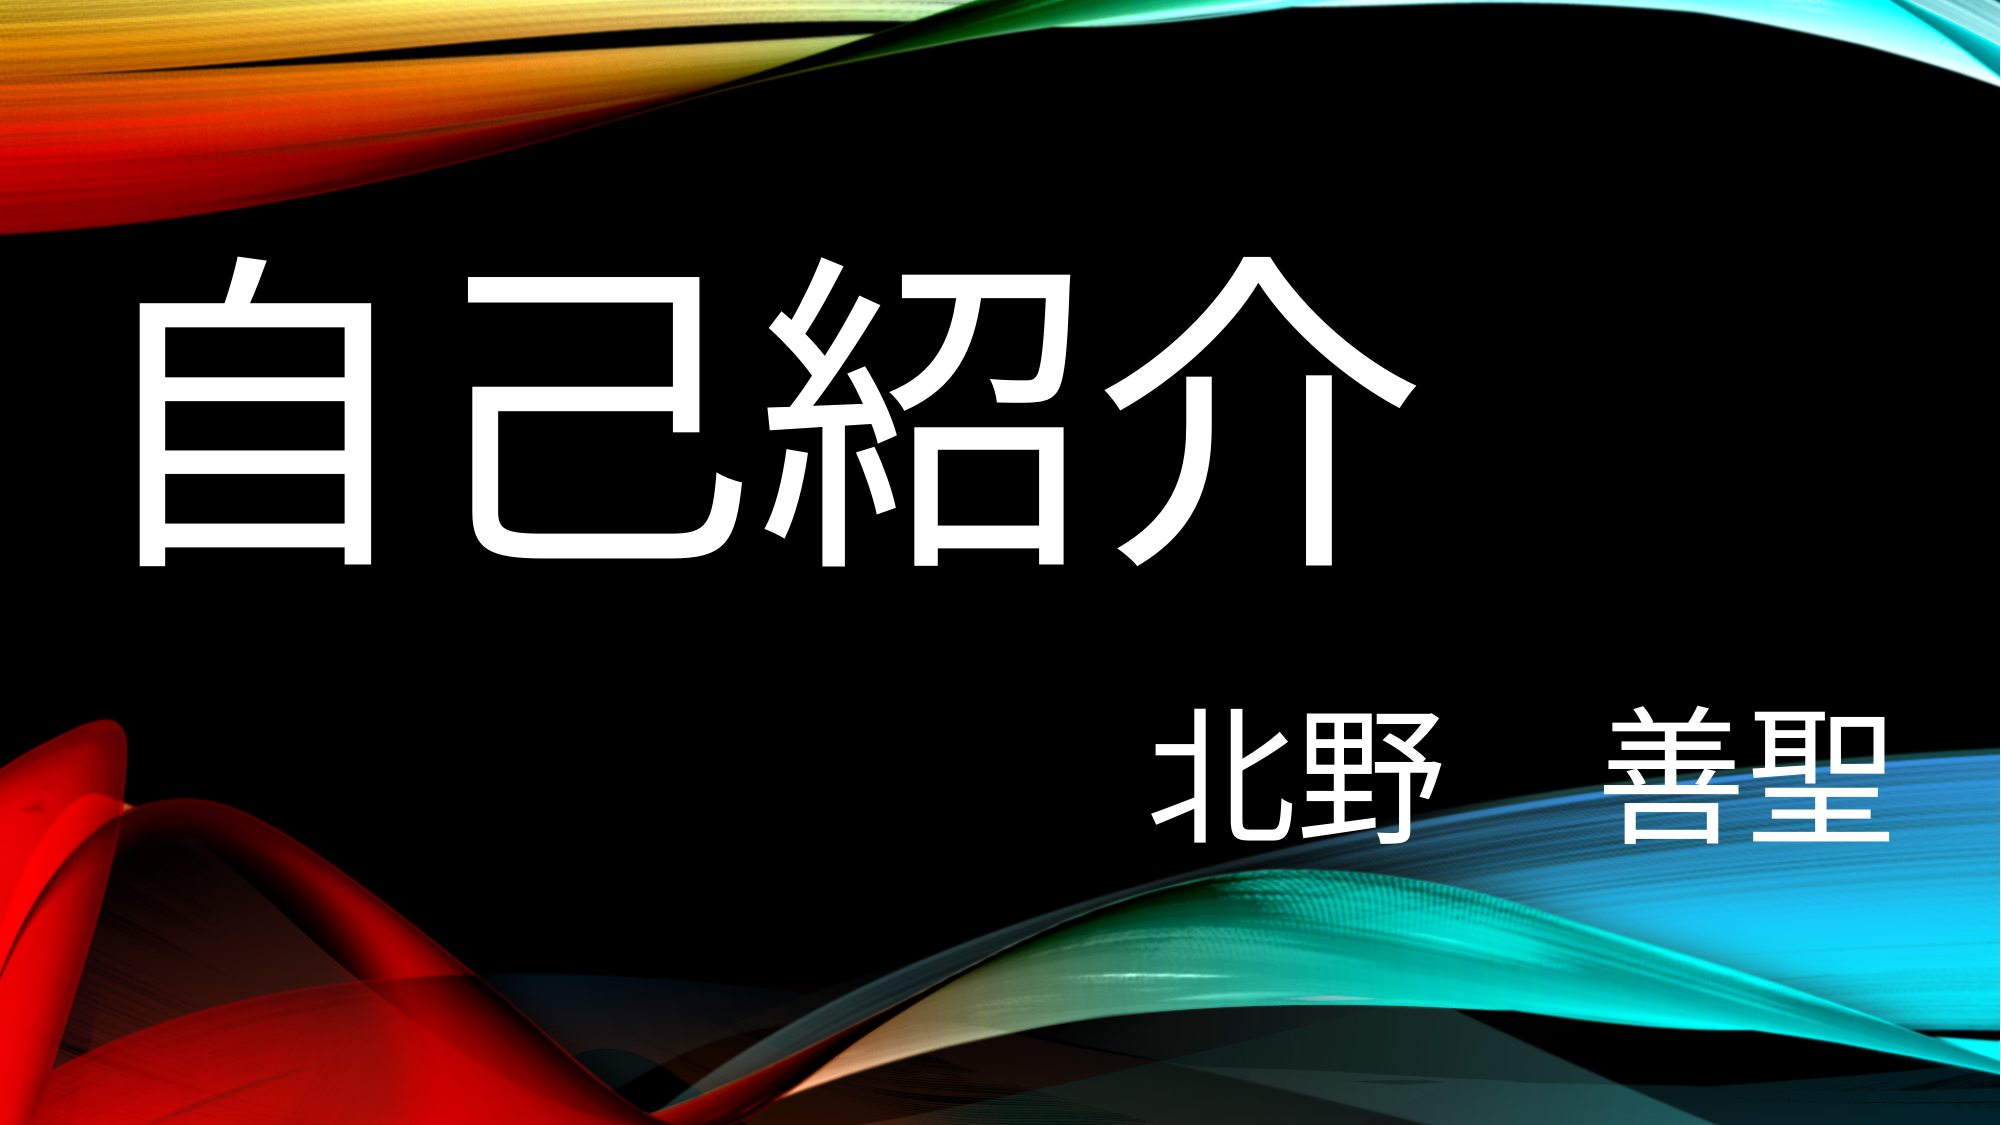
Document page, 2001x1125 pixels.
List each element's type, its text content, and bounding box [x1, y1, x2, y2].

title 自己紹介 [70, 320, 1621, 620]
subtitle 北野 善聖 [361, 695, 1912, 809]
picture [0, 717, 2000, 1125]
picture [0, 0, 2000, 237]
